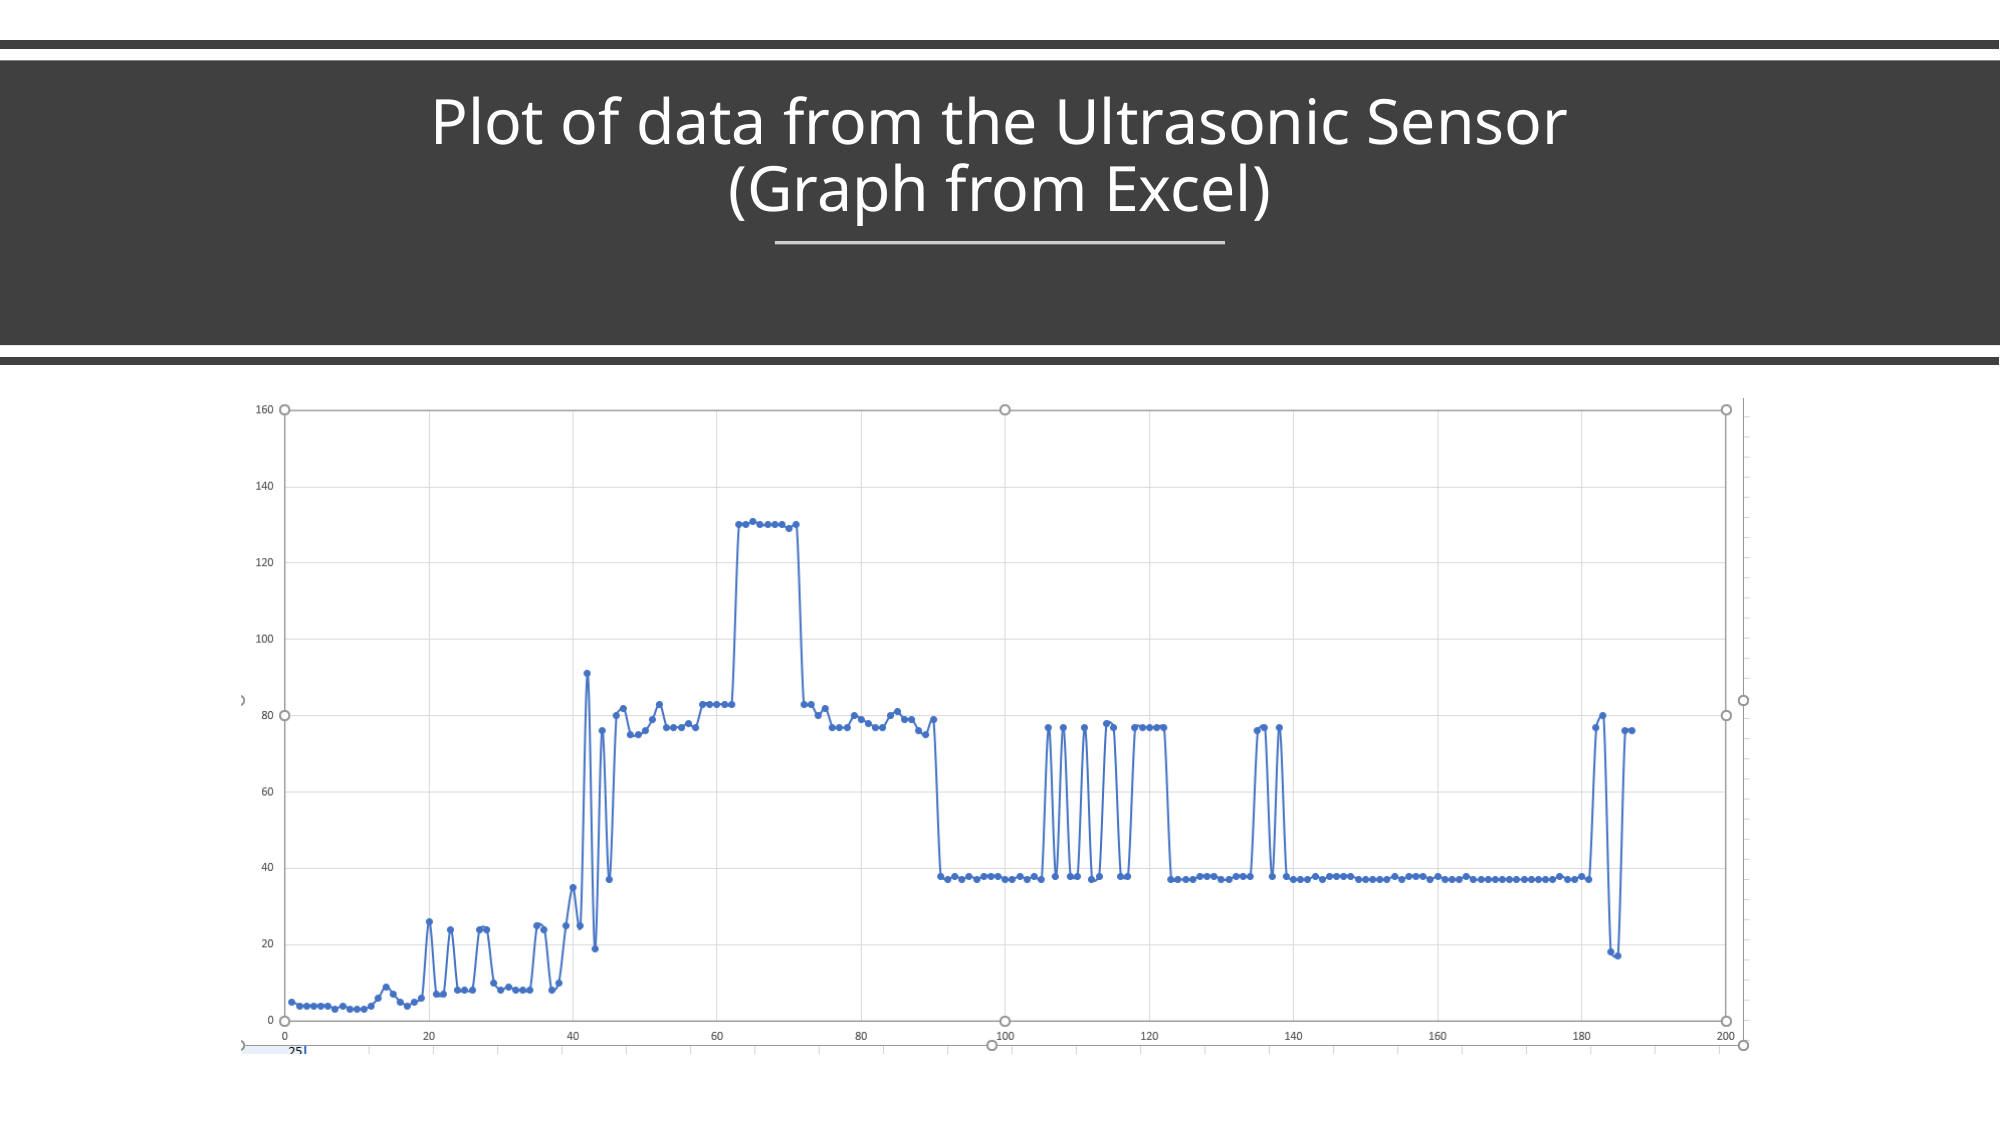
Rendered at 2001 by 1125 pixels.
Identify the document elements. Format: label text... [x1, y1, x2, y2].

title Plot of data from the Ultrasonic Sensor (Graph from Excel) [86, 80, 1914, 233]
text_box [0, 59, 2000, 346]
picture [241, 398, 1750, 1054]
